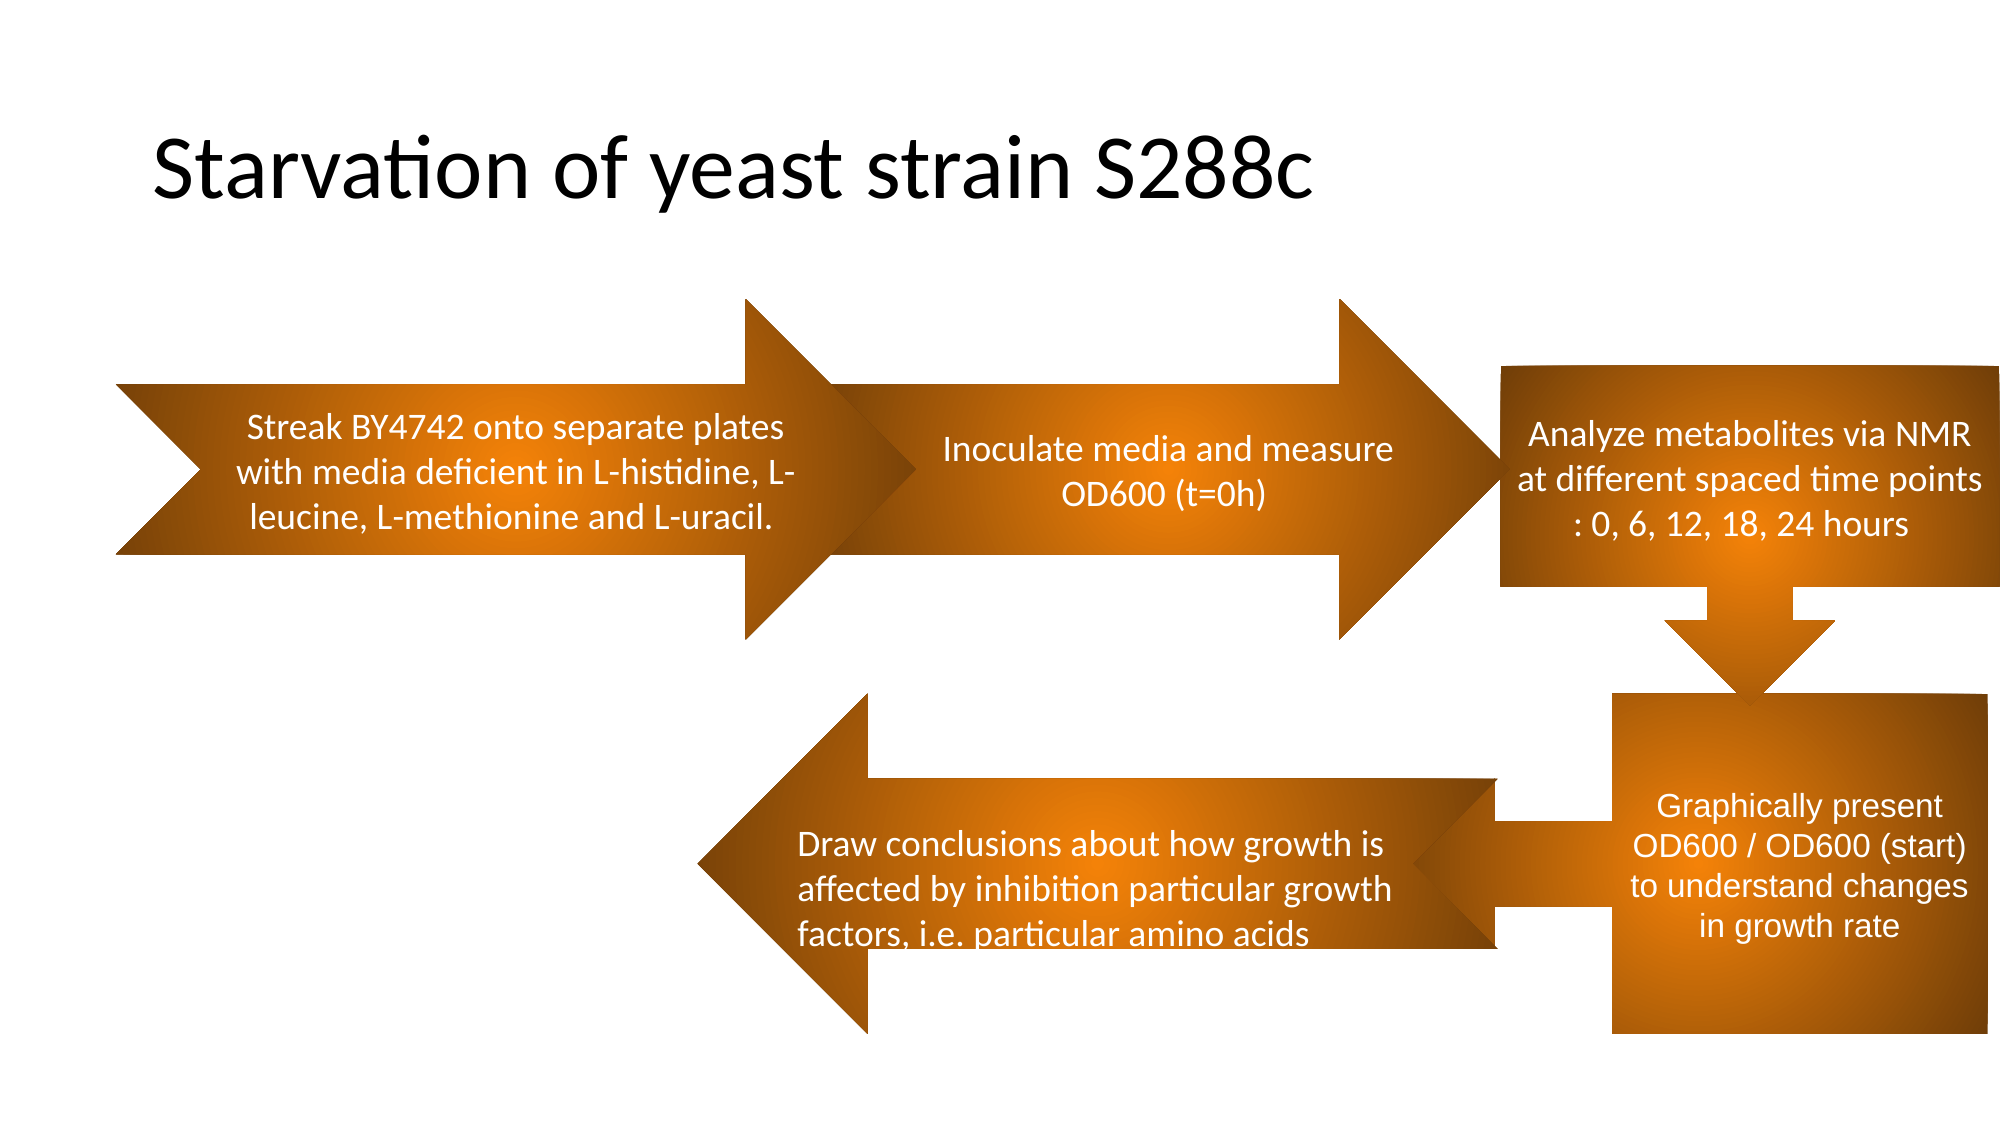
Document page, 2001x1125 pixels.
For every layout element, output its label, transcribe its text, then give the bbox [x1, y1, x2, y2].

text_box Streak BY4742 onto separate plates with media deficient in L-histidine, L-leucine, L-methionine and L-uracil. [115, 299, 916, 640]
text_box Draw conclusions about how growth is affected by inhibition particular growth factors, i.e. particular amino acids [697, 693, 1498, 1034]
text_box Graphically present OD600 / OD600 (start) to understand changes in growth rate [1414, 693, 1988, 1034]
text_box Inoculate media and measure OD600 (t=0h) [832, 299, 1510, 640]
title Starvation of yeast strain S288c [137, 59, 1863, 278]
text_box Analyze metabolites via NMR at different spaced time points : 0, 6, 12, 18, 24 hours [1500, 365, 2000, 706]
